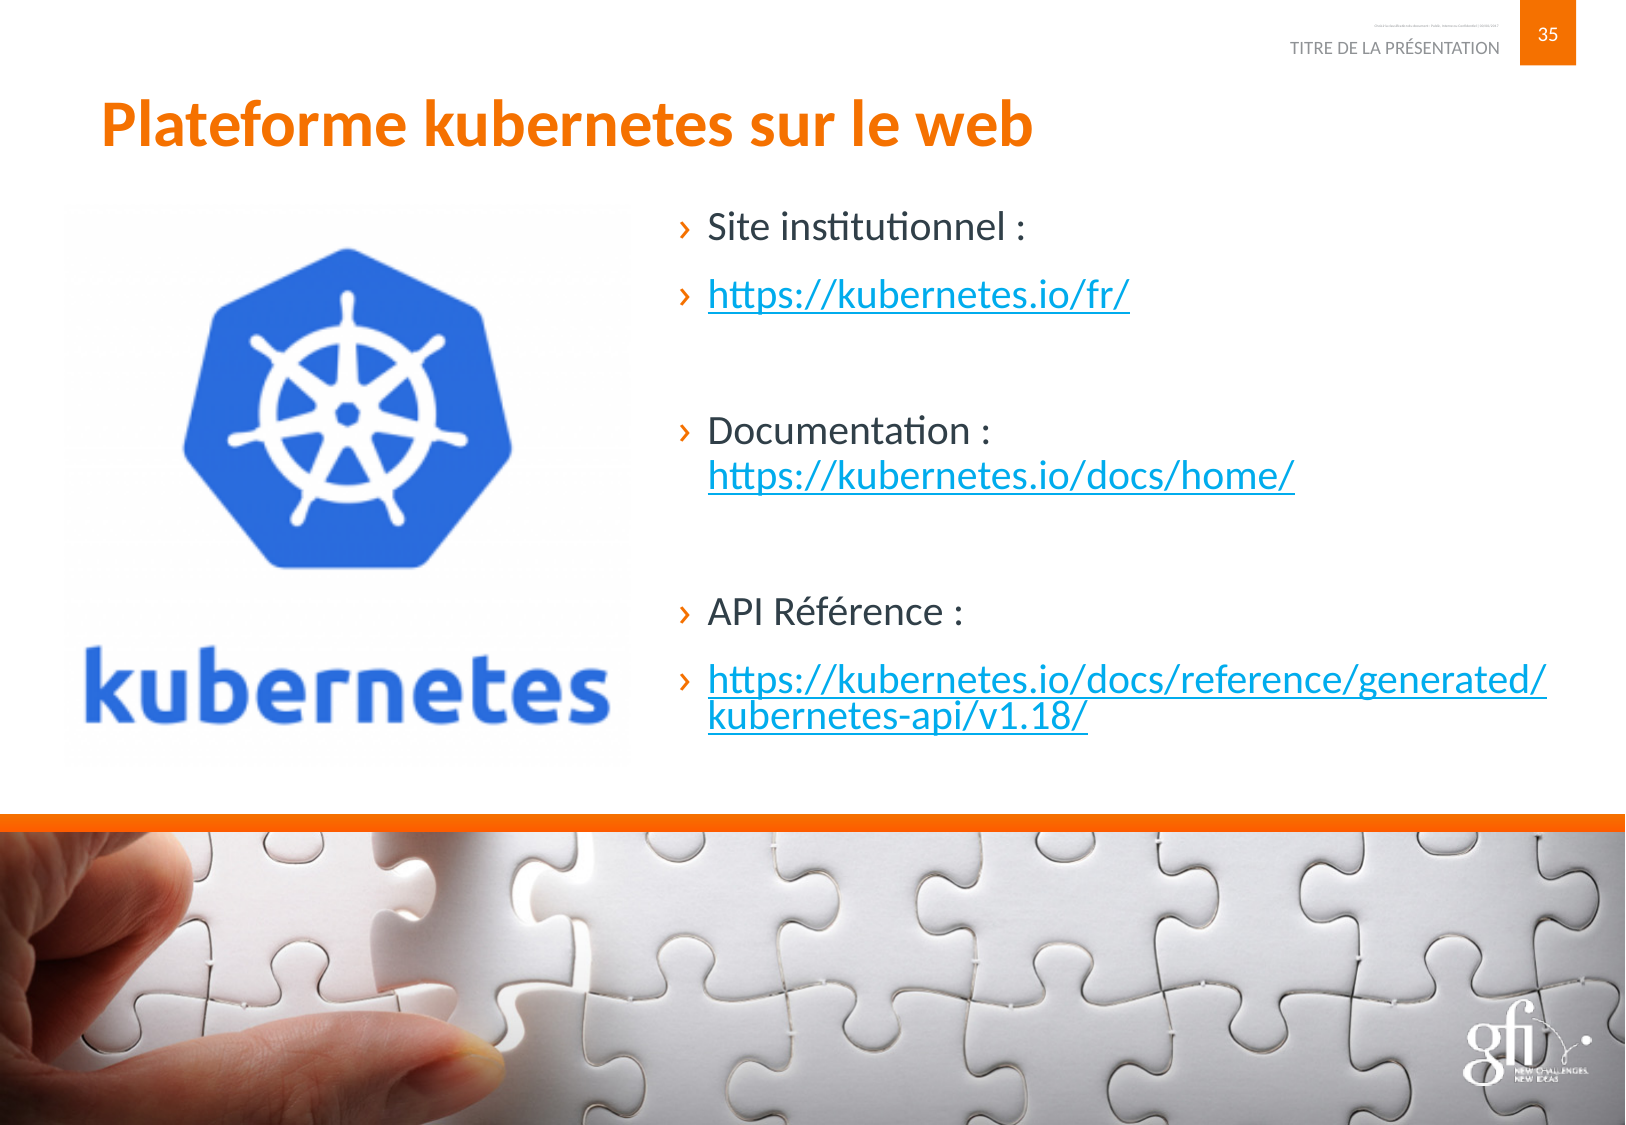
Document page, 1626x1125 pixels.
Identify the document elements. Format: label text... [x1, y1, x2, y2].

list Site institutionnel : https://kubernetes.io/fr/ Documentation : https://kubernetes.io/docs/home/ API Référence : https://kubernetes.io/docs/reference/generated/kubernetes-api/v1.18/ [678, 204, 1561, 770]
picture [64, 204, 631, 767]
title Plateforme kubernetes sur le web [101, 68, 1515, 182]
slide_number 35 [1520, 0, 1577, 66]
footer TITRE DE LA PRÉSENTATION [557, 16, 1515, 67]
picture [0, 832, 1625, 1125]
